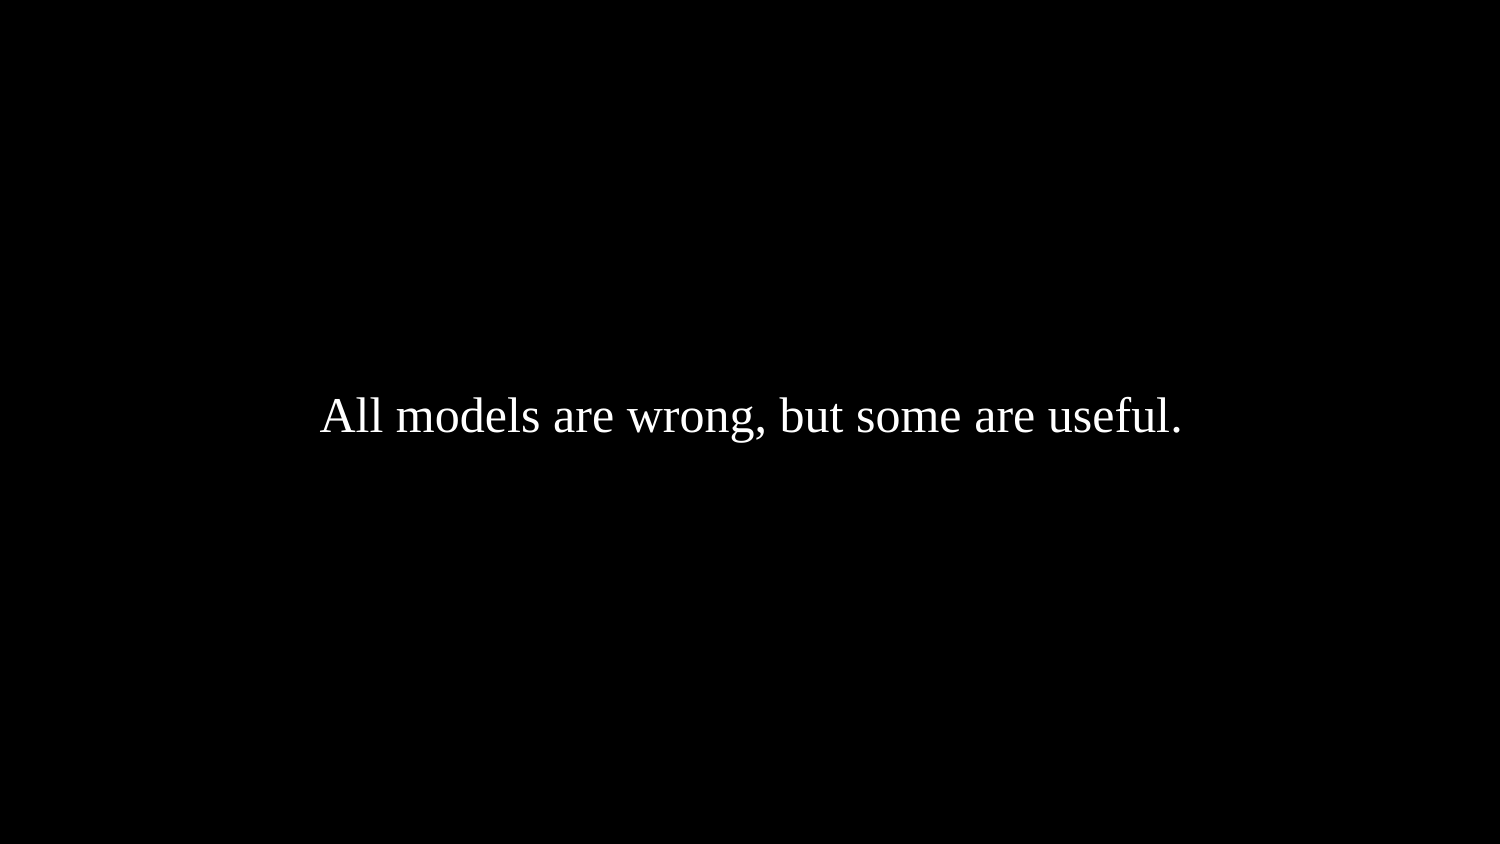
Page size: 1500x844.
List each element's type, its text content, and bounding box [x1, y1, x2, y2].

text_box All models are wrong, but some are useful. [9, 367, 1494, 476]
